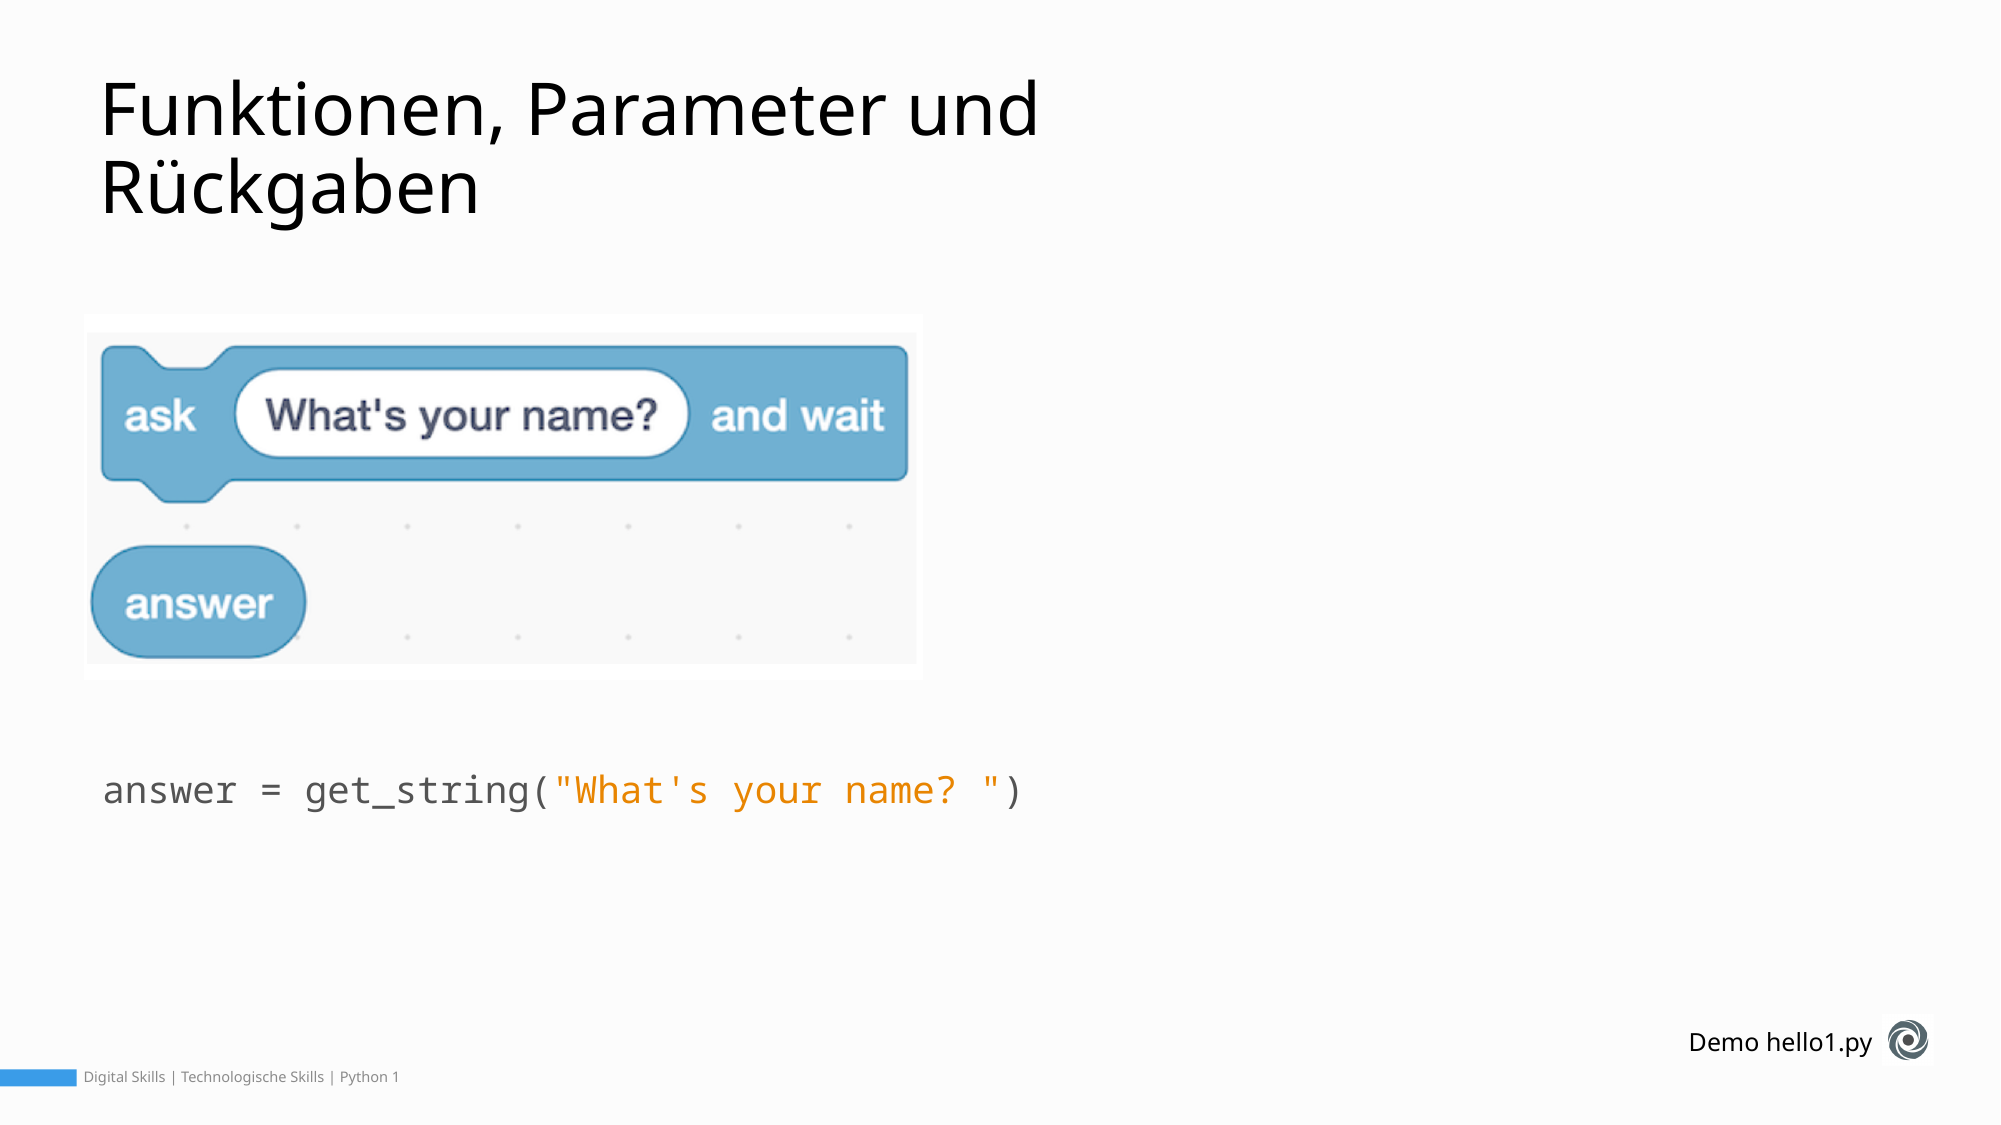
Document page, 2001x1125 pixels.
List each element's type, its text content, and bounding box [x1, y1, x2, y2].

text_box Demo hello1.py [1674, 1018, 1882, 1064]
picture [1882, 1014, 1934, 1066]
picture [84, 314, 923, 680]
title Funktionen, Parameter und Rückgaben [84, 64, 1810, 132]
text_box answer = get_string("What's your name? ") [87, 758, 1040, 819]
